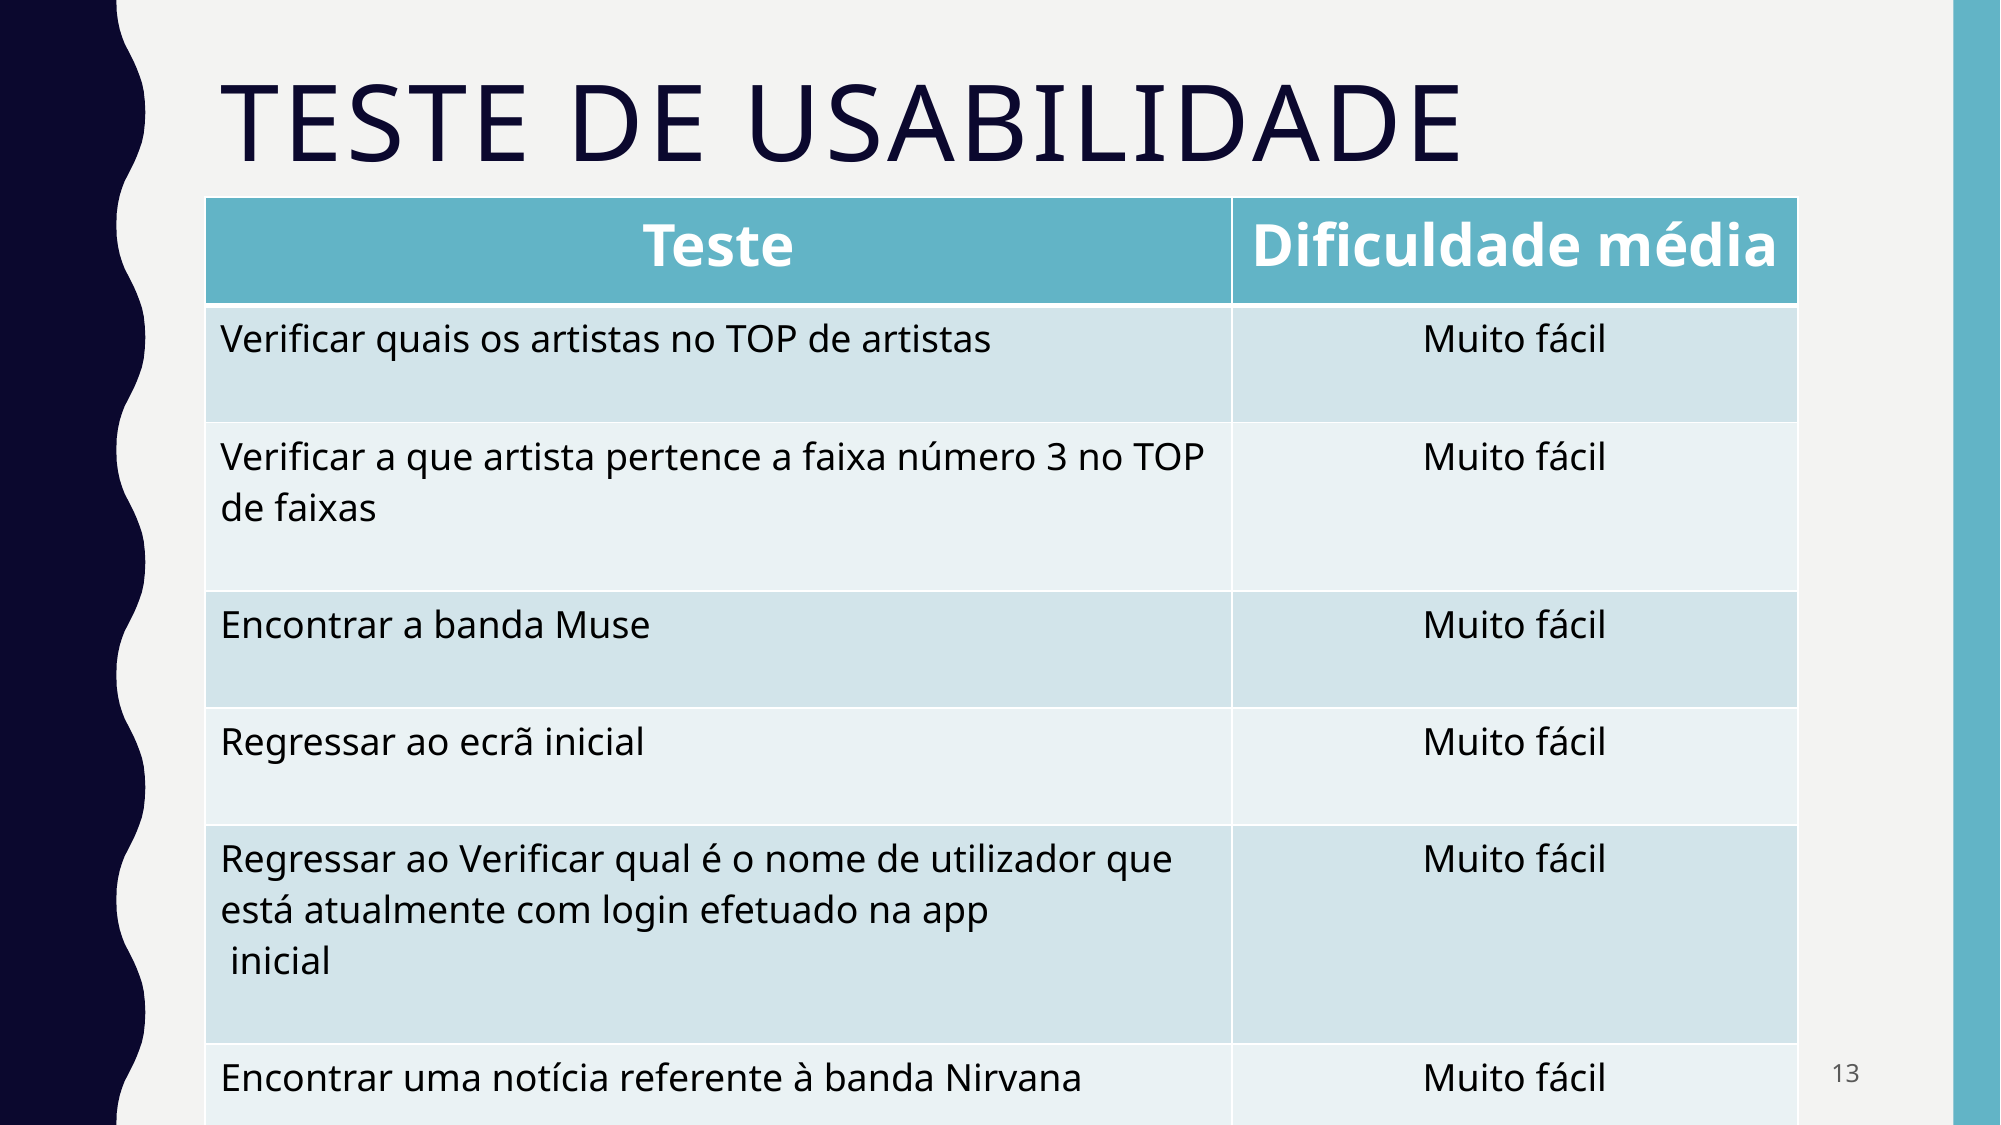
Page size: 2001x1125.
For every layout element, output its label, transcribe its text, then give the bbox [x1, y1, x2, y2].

table_cell Muito fácil [1233, 308, 1797, 422]
table_cell Muito fácil [1233, 709, 1797, 824]
table_header Dificuldade média [1233, 198, 1797, 303]
table_cell Regressar ao ecrã inicial [206, 709, 1231, 824]
table_cell Muito fácil [1233, 423, 1797, 590]
title Teste de usabilidade [205, 62, 1875, 308]
table_header Teste [206, 198, 1231, 303]
table_cell Verificar quais os artistas no TOP de artistas [206, 308, 1231, 422]
table_cell Verificar a que artista pertence a faixa número 3 no TOP de faixas [206, 423, 1231, 590]
table_cell Muito fácil [1233, 592, 1797, 707]
table_cell Muito fácil [1233, 1045, 1797, 1125]
table_cell Encontrar uma notícia referente à banda Nirvana [206, 1045, 1231, 1125]
slide_number 13 [1799, 1045, 1875, 1103]
table_cell Regressar ao Verificar qual é o nome de utilizador que está atualmente com login efetuado na app inicial [206, 826, 1231, 1043]
table_cell Encontrar a banda Muse [206, 592, 1231, 707]
table_cell Muito fácil [1233, 826, 1797, 1043]
